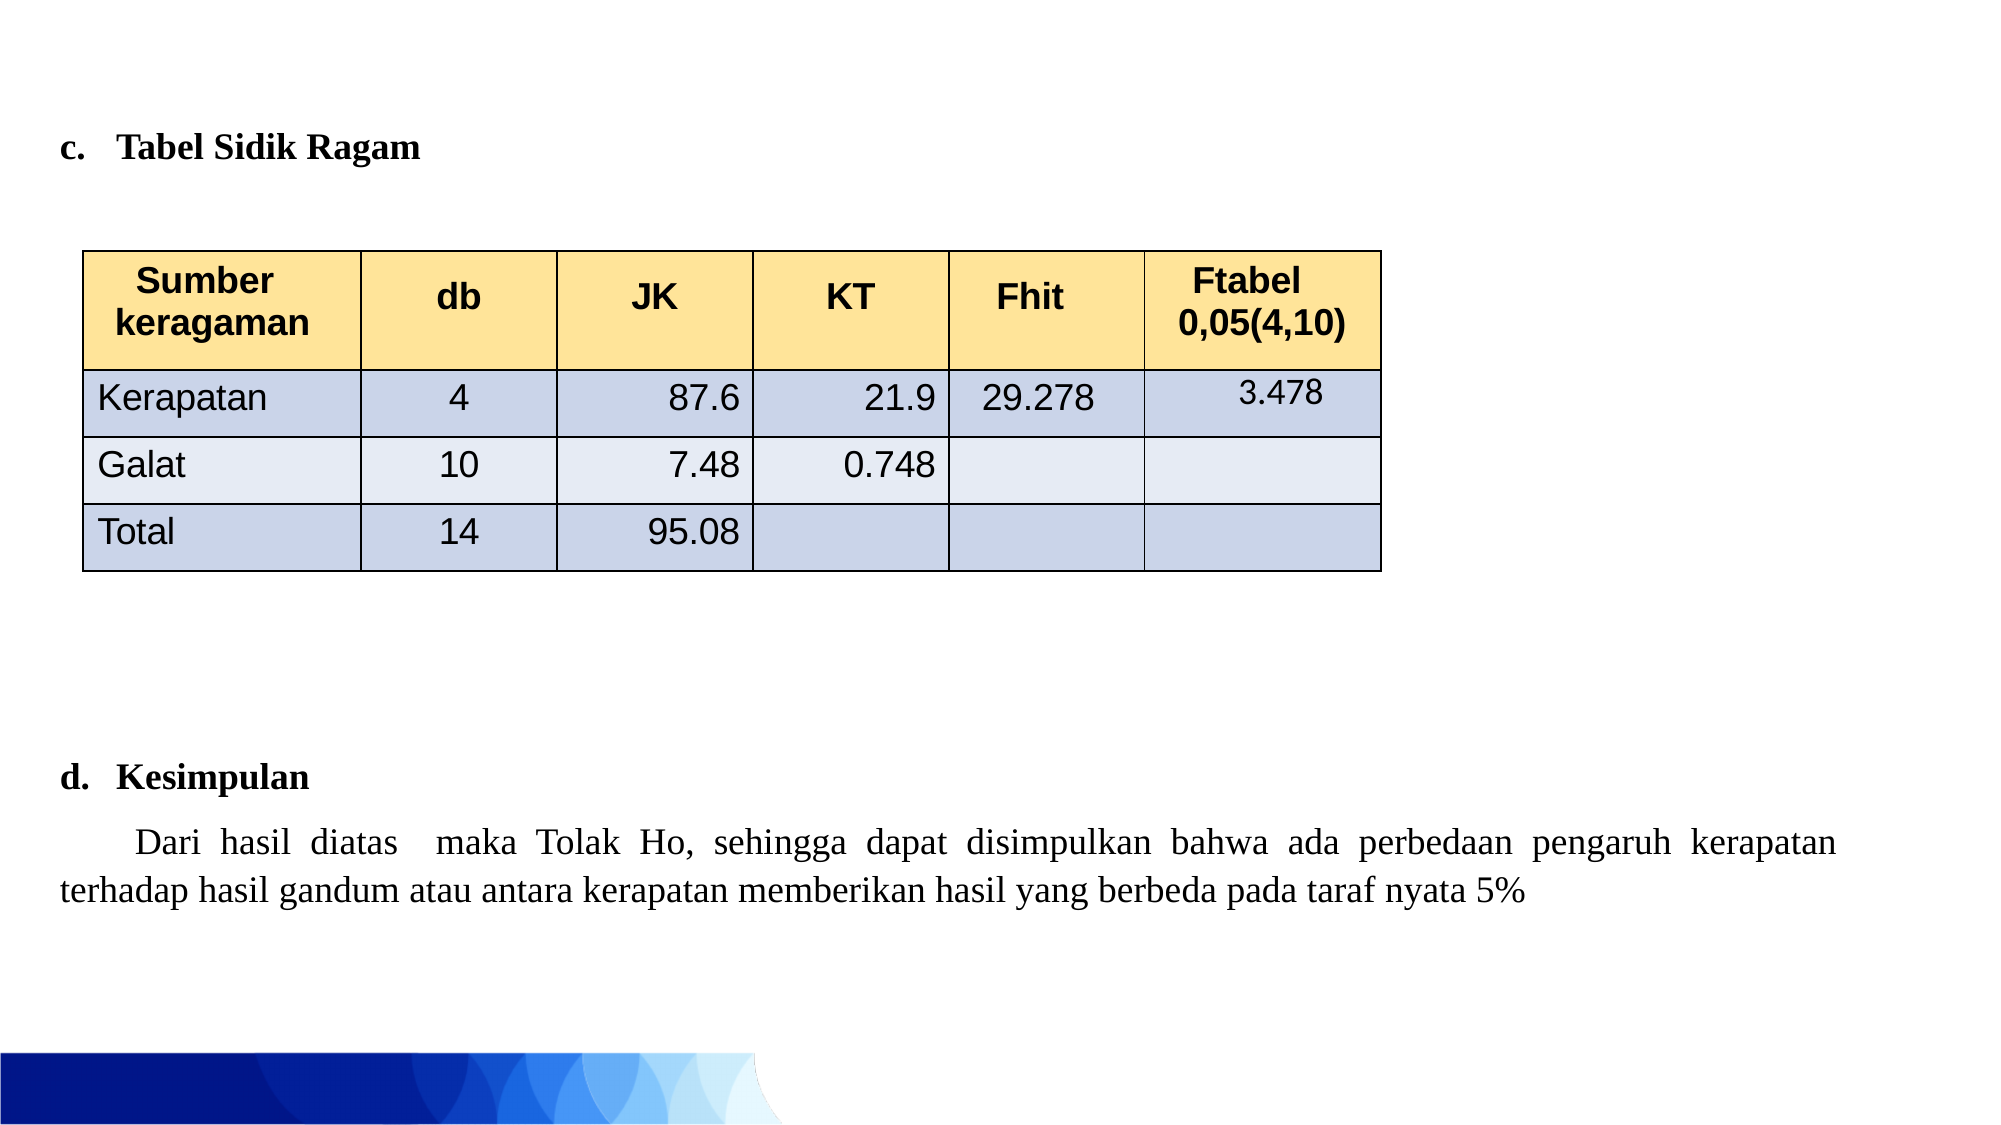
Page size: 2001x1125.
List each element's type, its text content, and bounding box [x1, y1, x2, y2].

table_header JK [558, 252, 752, 369]
table_cell [1145, 438, 1380, 503]
table_header Fhit [950, 252, 1144, 369]
text_box Tabel Sidik Ragam [45, 112, 1045, 175]
table_cell 87.6 [558, 371, 752, 436]
table_cell [950, 438, 1144, 503]
table_cell 21.9 [754, 371, 948, 436]
table_cell 10 [362, 438, 556, 503]
table_cell Kerapatan [84, 371, 360, 436]
table_cell 14 [362, 505, 556, 570]
table_cell 0.748 [754, 438, 948, 503]
table_cell 95.08 [558, 505, 752, 570]
table_header Sumber keragaman [84, 252, 360, 369]
picture [1, 1053, 781, 1124]
table_cell 7.48 [558, 438, 752, 503]
table_cell 3.478 [1145, 371, 1380, 436]
table_cell Total [84, 505, 360, 570]
table_header Ftabel 0,05(4,10) [1145, 252, 1380, 369]
table_cell [950, 505, 1144, 570]
table_cell [754, 505, 948, 570]
table_cell Galat [84, 438, 360, 503]
table_cell 4 [362, 371, 556, 436]
table_header db [362, 252, 556, 369]
table_header KT [754, 252, 948, 369]
table_cell 29.278 [950, 371, 1144, 436]
table_cell [1145, 505, 1380, 570]
